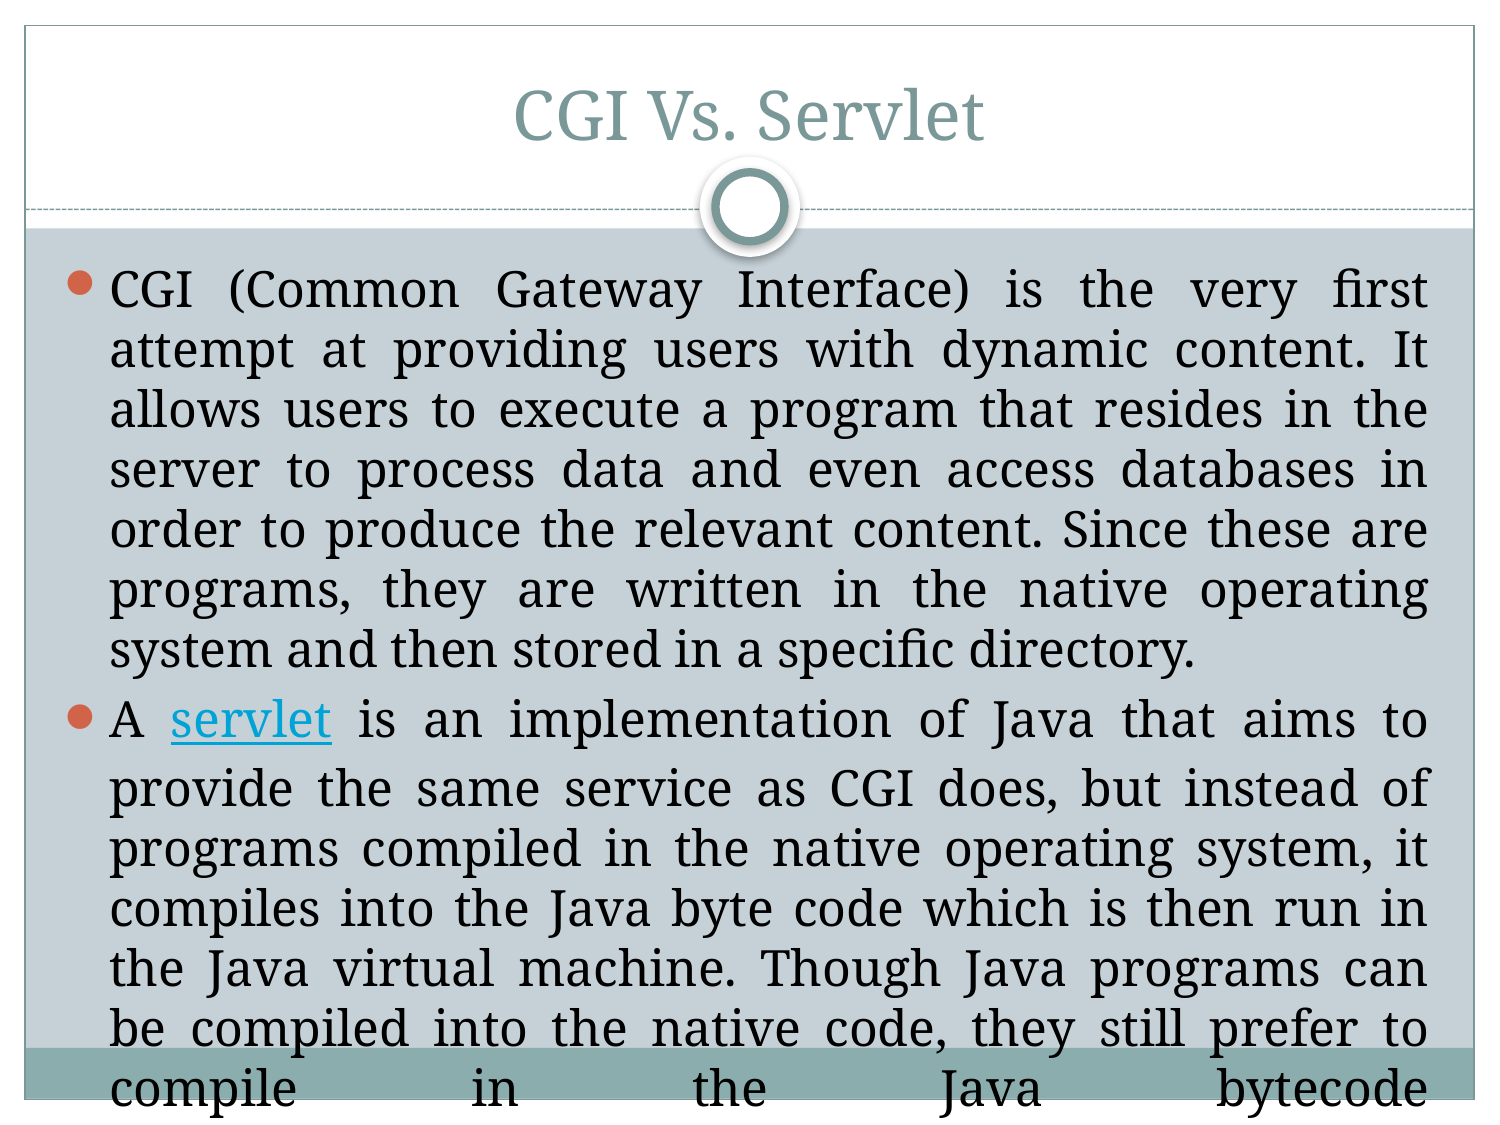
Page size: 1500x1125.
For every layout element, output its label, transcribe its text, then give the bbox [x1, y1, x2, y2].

title CGI Vs. Servlet [49, 37, 1450, 162]
list CGI (Common Gateway Interface) is the very first attempt at providing users with dynamic content. It allows users to execute a program that resides in the server to process data and even access databases in order to produce the relevant content. Since these are programs, they are written in the native operating system and then stored in a specific directory. A servlet is an implementation of Java that aims to provide the same service as CGI does, but instead of programs compiled in the native operating system, it compiles into the Java byte code which is then run in the Java virtual machine. Though Java programs can be compiled into the native code, they still prefer to compile in the Java bytecode [49, 250, 1445, 1125]
